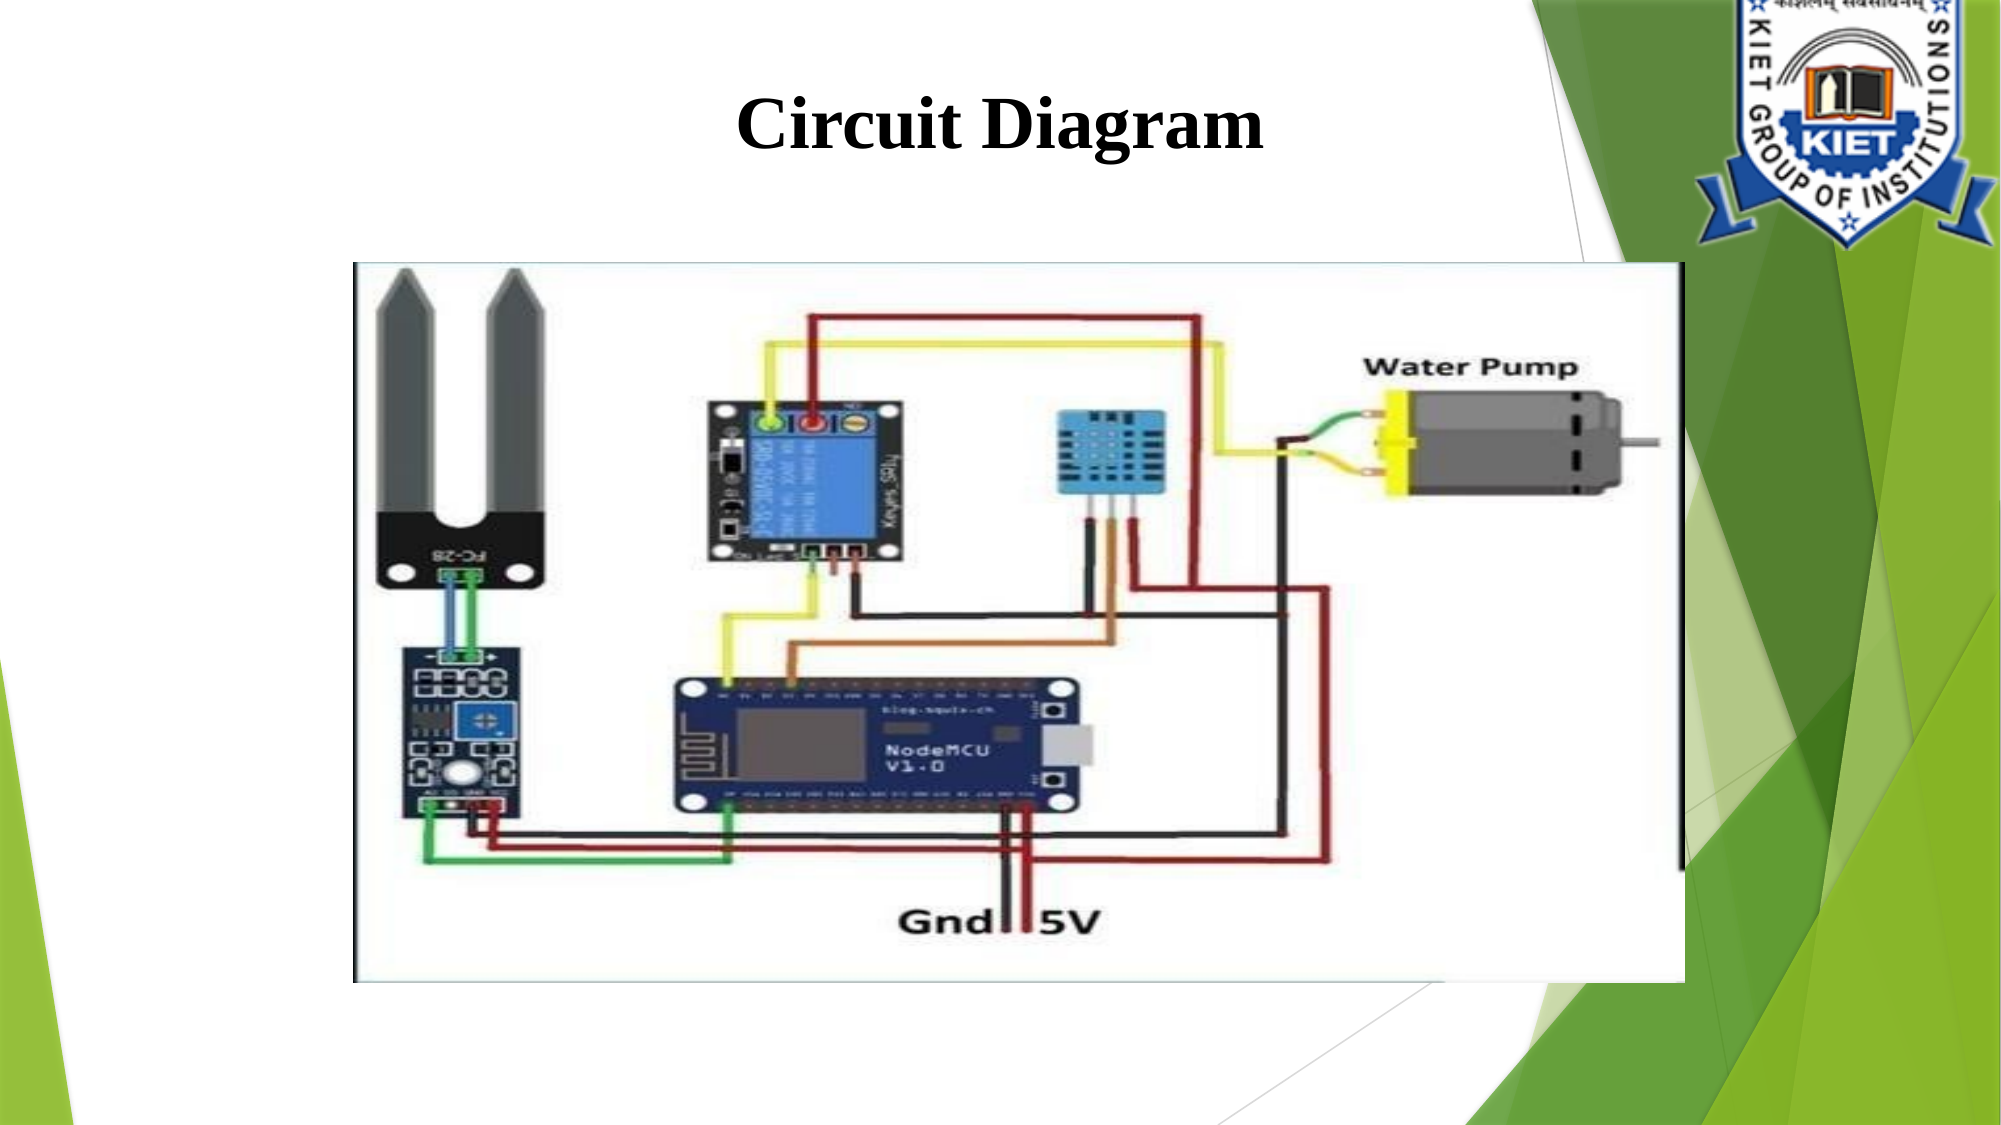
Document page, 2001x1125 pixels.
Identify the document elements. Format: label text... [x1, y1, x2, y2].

title Circuit Diagram [187, 66, 1689, 212]
picture [1693, 0, 2000, 251]
picture [353, 262, 1685, 984]
